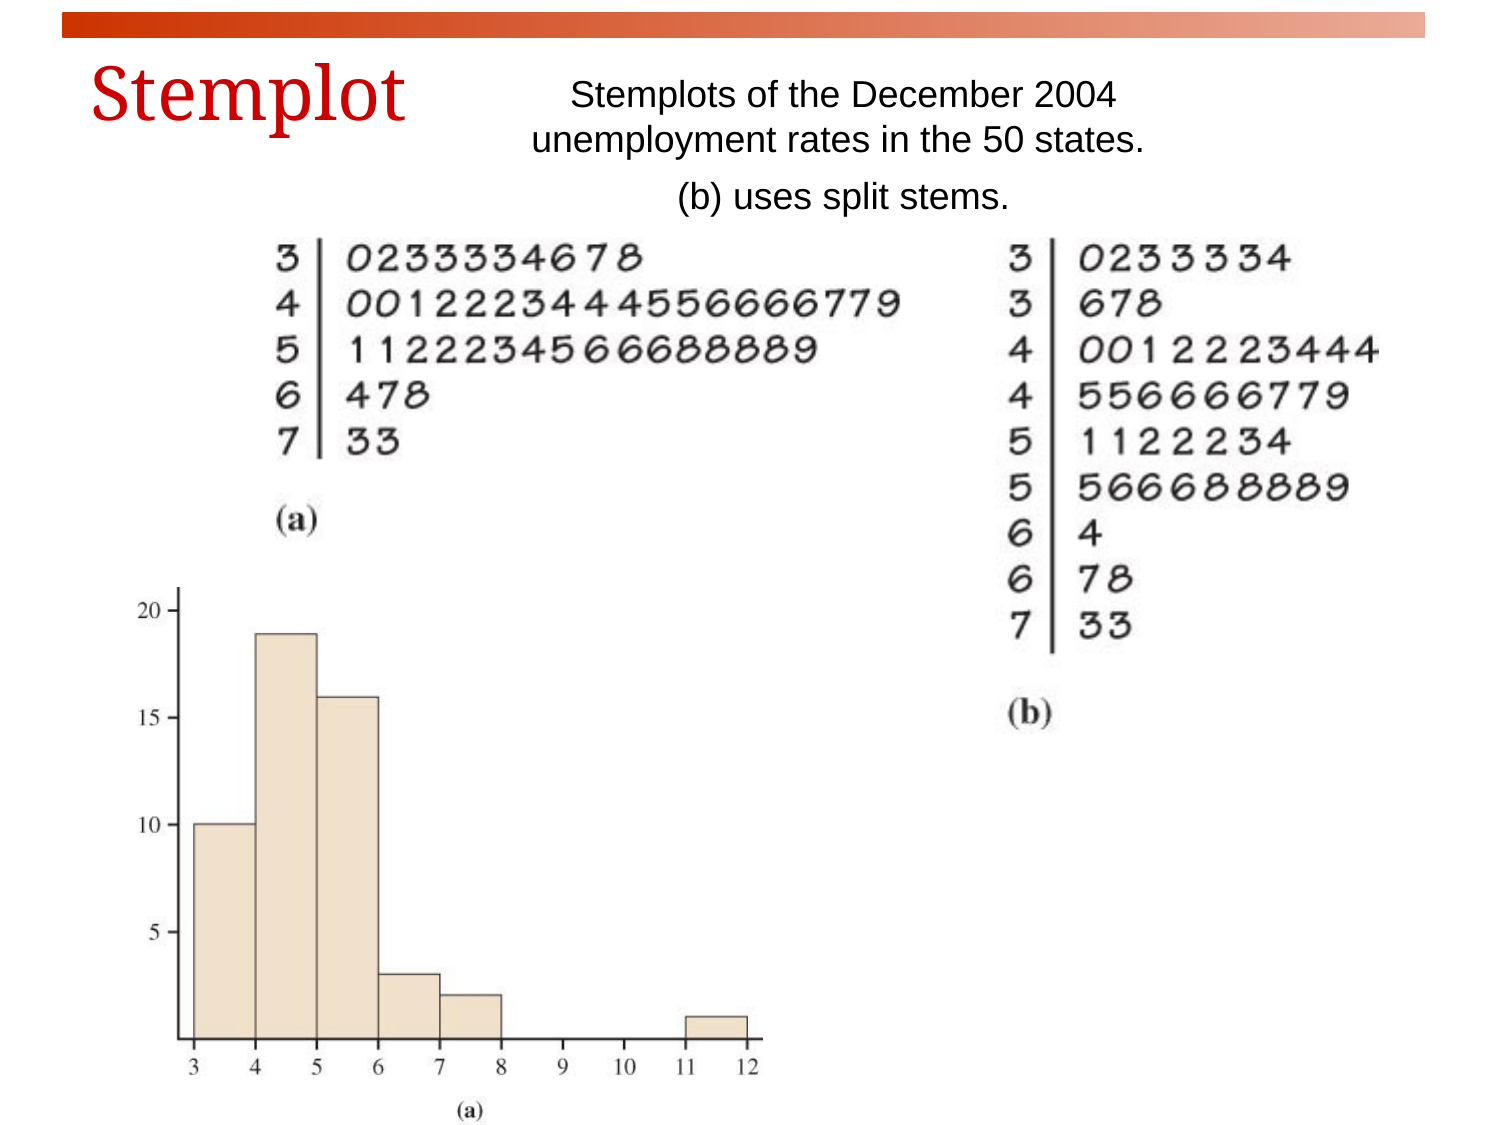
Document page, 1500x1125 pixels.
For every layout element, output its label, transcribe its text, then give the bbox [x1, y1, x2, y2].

text_box Stemplots of the December 2004 unemployment rates in the 50 states. (b) uses split stems. [474, 62, 1213, 225]
picture [137, 237, 1379, 1125]
title Stemplot [75, 37, 1425, 163]
